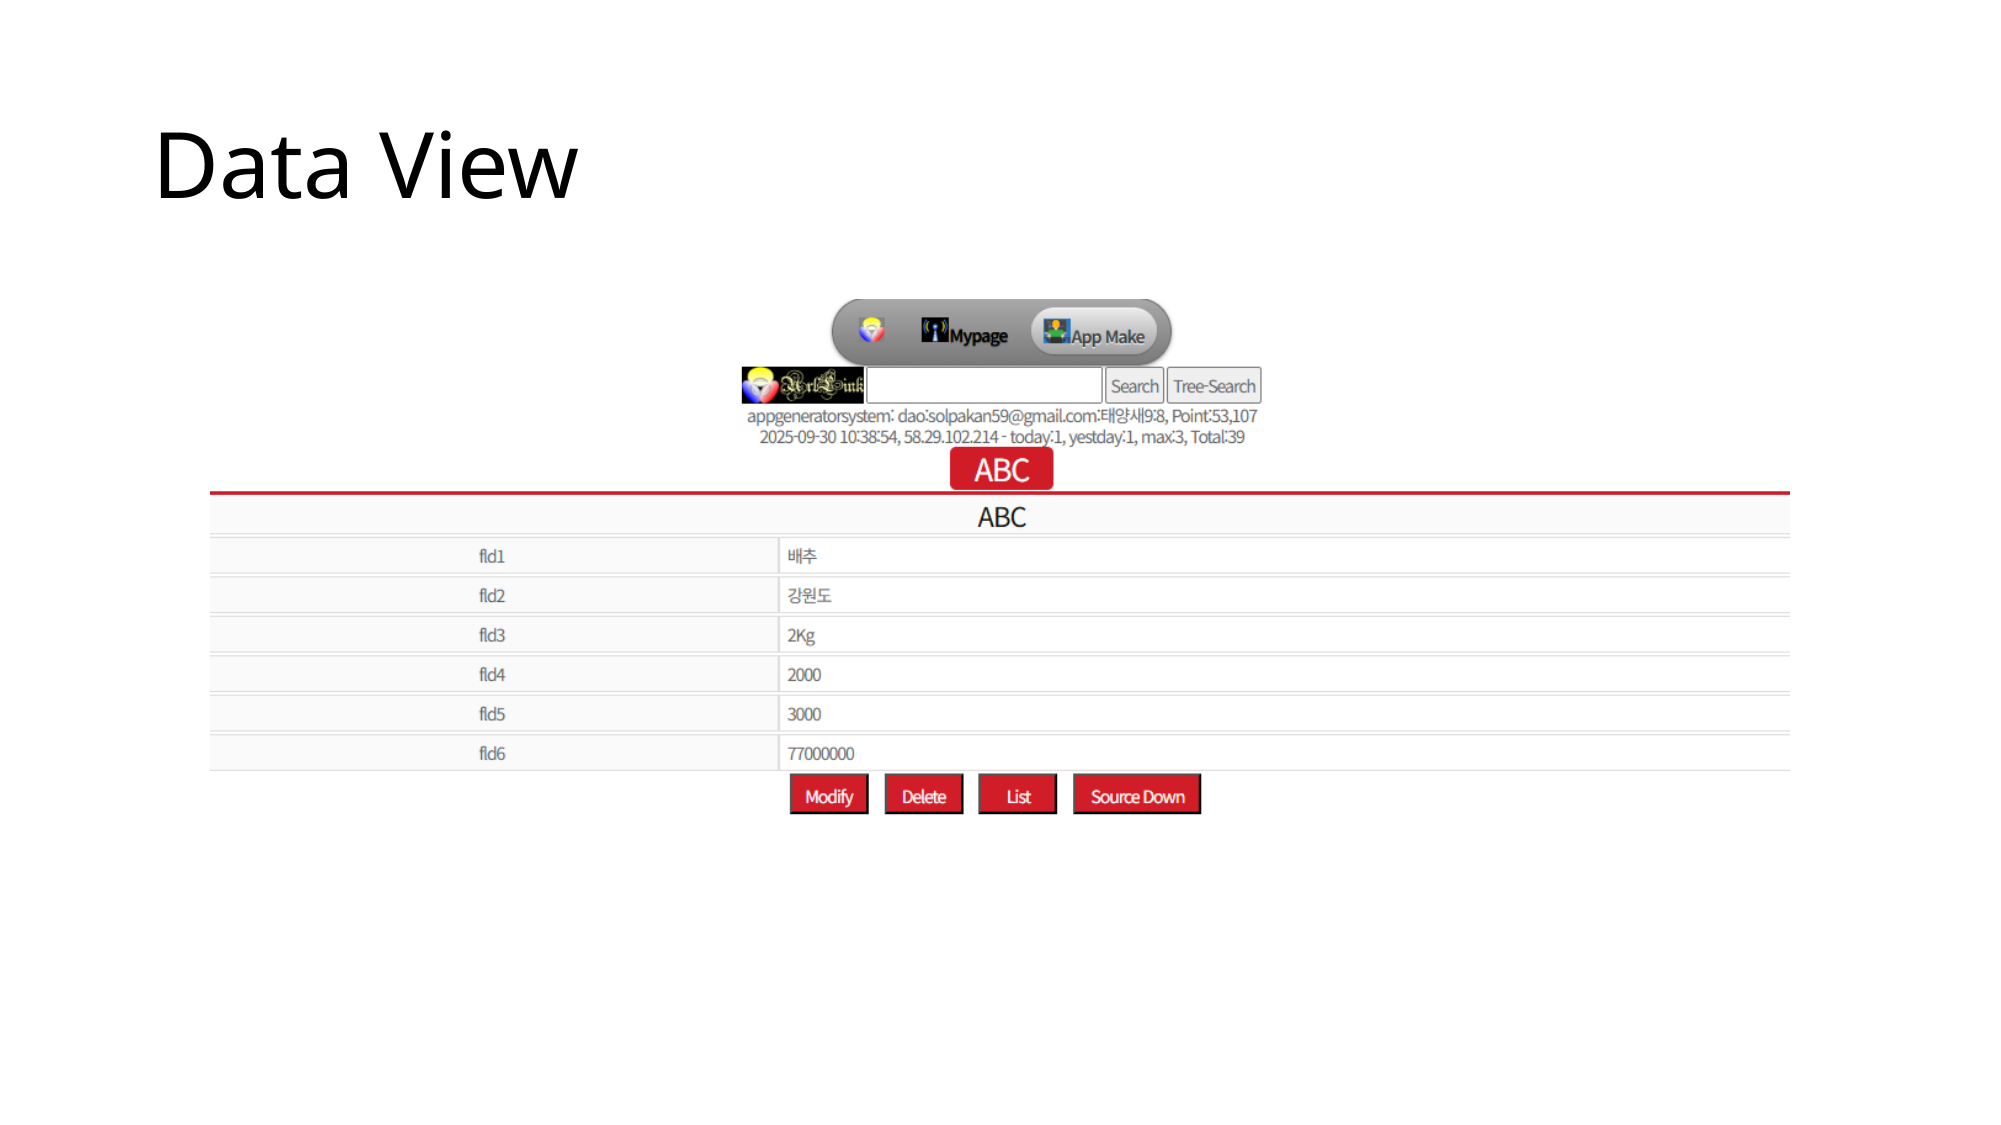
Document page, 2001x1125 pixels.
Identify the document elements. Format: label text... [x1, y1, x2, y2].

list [210, 299, 1790, 1014]
title Data View [137, 59, 1863, 278]
